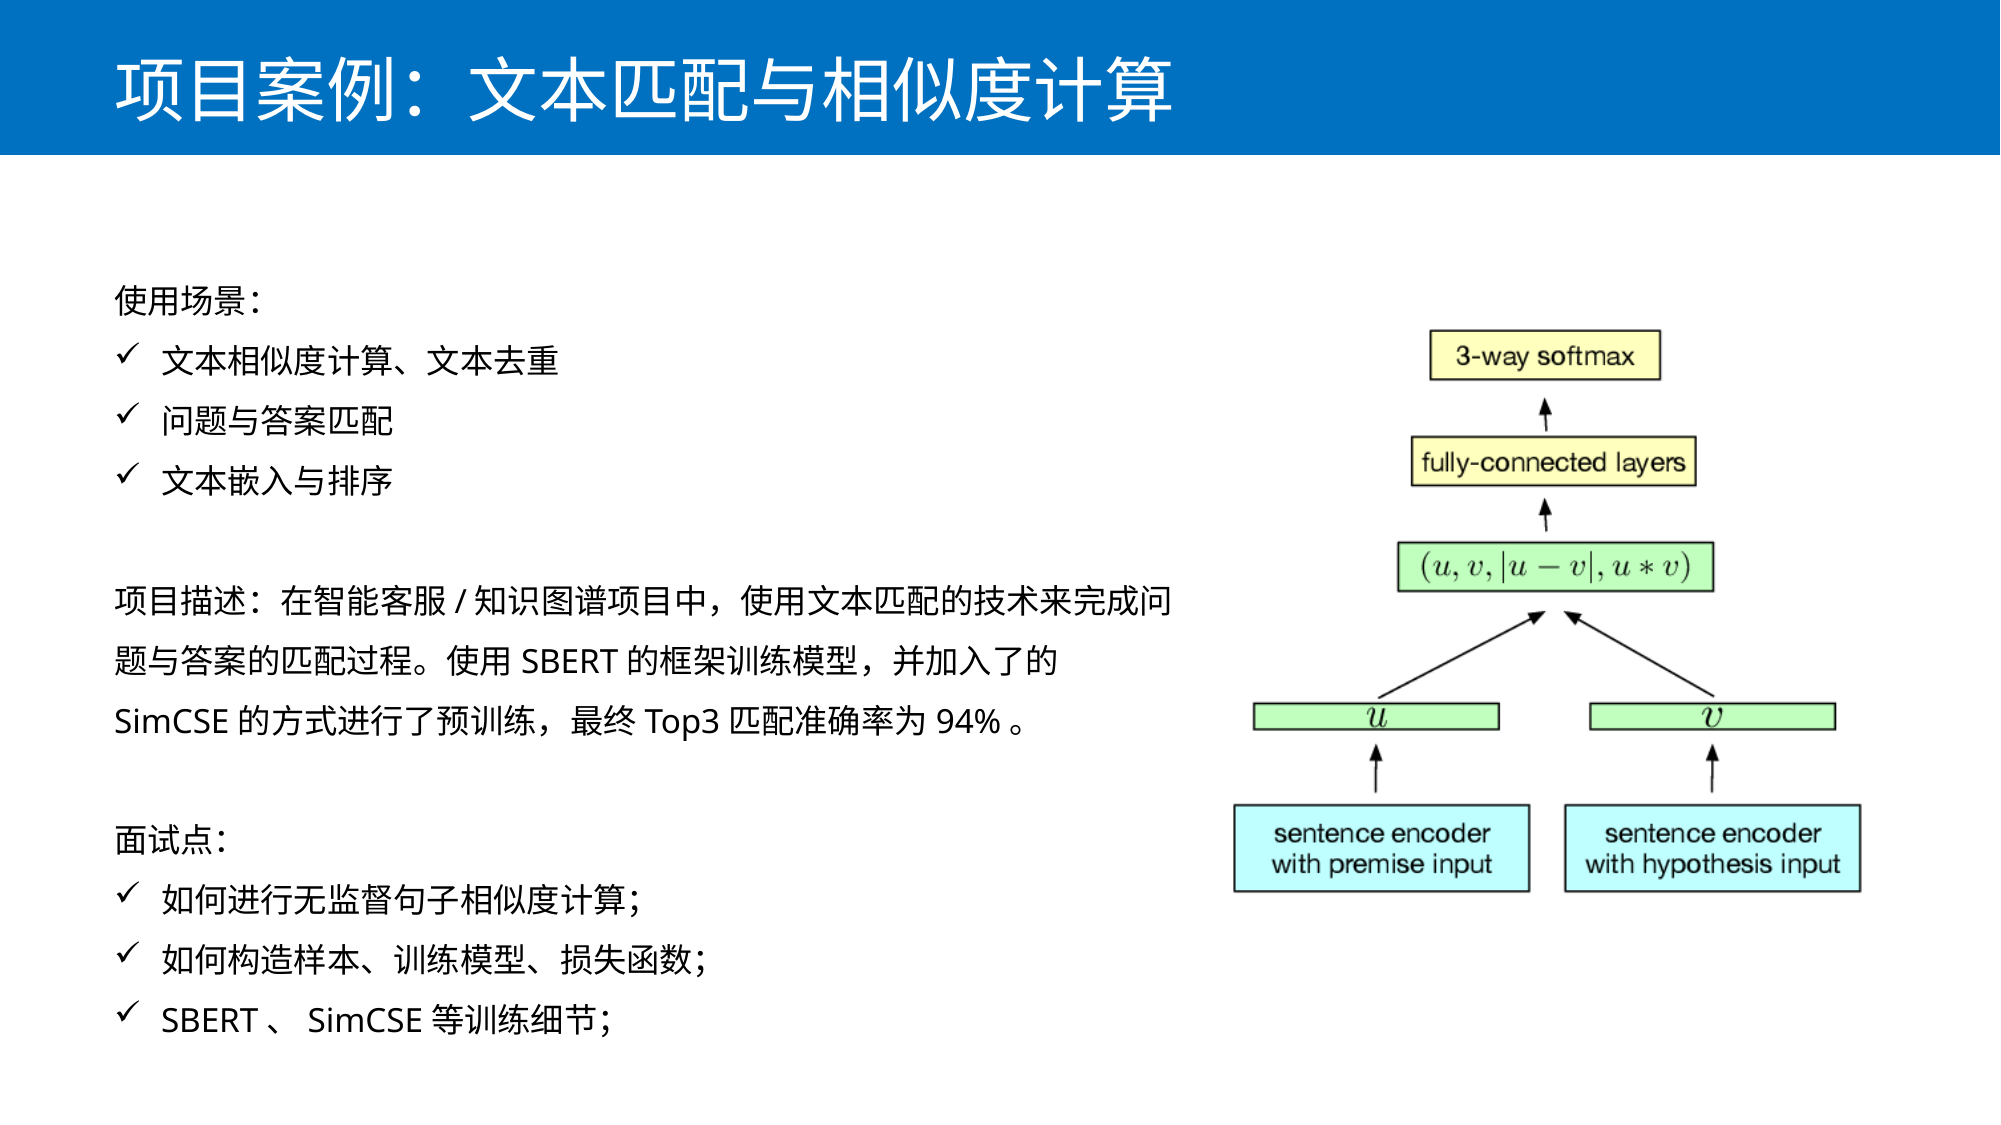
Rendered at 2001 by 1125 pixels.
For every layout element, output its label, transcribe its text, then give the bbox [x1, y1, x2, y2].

list 使用场景： 文本相似度计算、文本去重 问题与答案匹配 文本嵌入与排序 项目描述：在智能客服/知识图谱项目中，使用文本匹配的技术来完成问题与答案的匹配过程。使用SBERT的框架训练模型，并加入了的SimCSE的方式进行了预训练，最终Top3匹配准确率为94%。 面试点： 如何进行无监督句子相似度计算； 如何构造样本、训练模型、损失函数； SBERT、SimCSE等训练细节； [99, 253, 1193, 1013]
title 项目案例：文本匹配与相似度计算 [99, 0, 1863, 139]
picture [1233, 328, 1863, 937]
